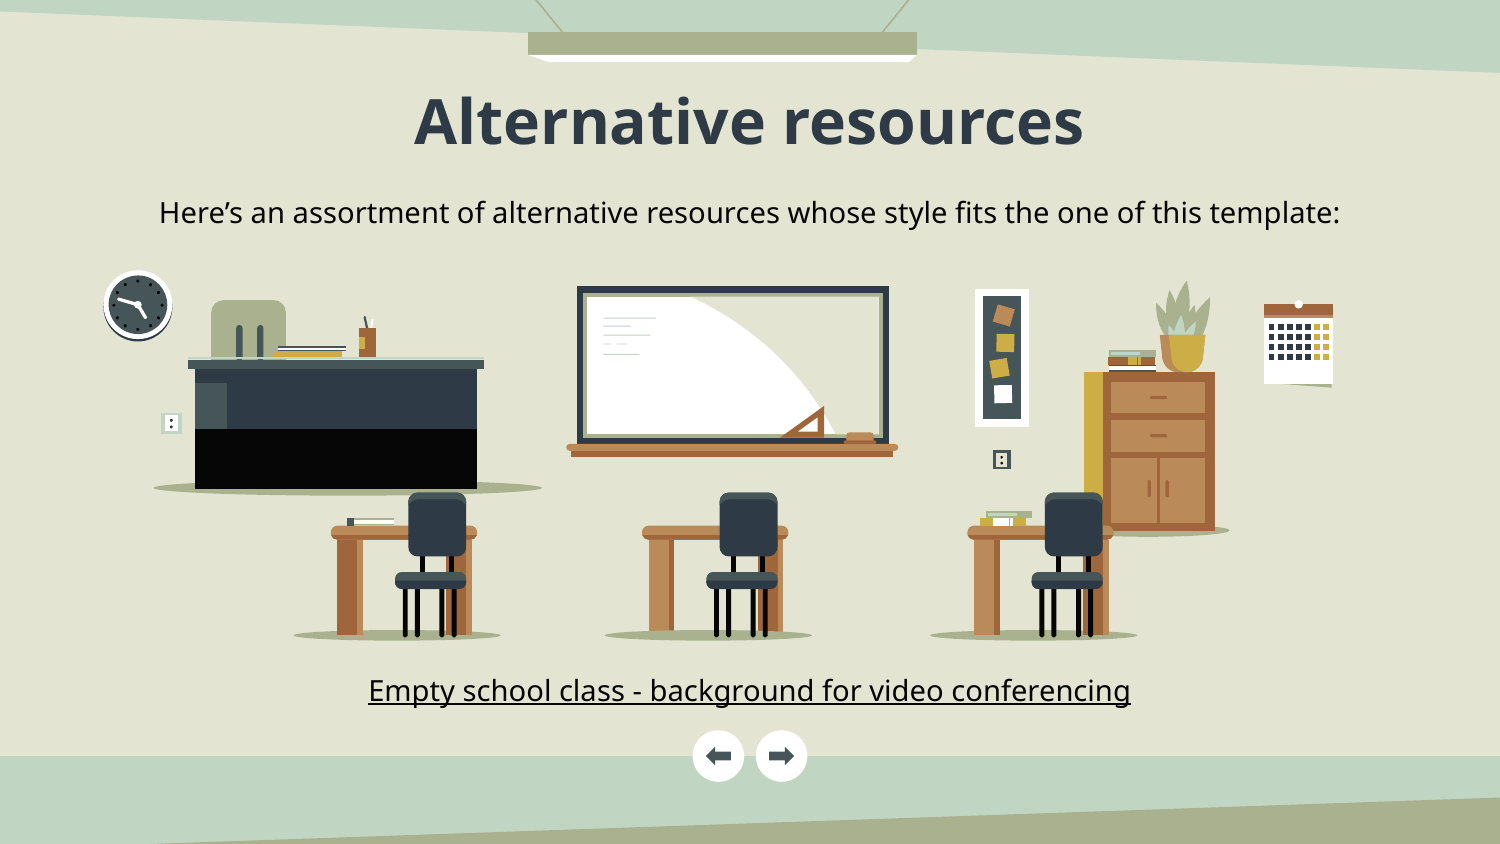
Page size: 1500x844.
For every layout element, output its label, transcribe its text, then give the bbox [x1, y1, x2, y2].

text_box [1263, 299, 1334, 389]
text_box [769, 746, 795, 766]
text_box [1065, 280, 1230, 538]
list Here’s an assortment of alternative resources whose style fits the one of this template: [118, 189, 1382, 235]
text_box [692, 730, 745, 782]
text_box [103, 269, 173, 342]
text_box [755, 730, 808, 782]
text_box [705, 746, 731, 766]
title Alternative resources [118, 86, 1382, 154]
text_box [153, 299, 543, 496]
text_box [974, 288, 1030, 427]
list Empty school class - background for video conferencing [118, 667, 1382, 716]
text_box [992, 450, 1012, 470]
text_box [565, 286, 899, 458]
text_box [293, 492, 501, 641]
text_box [604, 492, 813, 641]
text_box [929, 492, 1138, 641]
